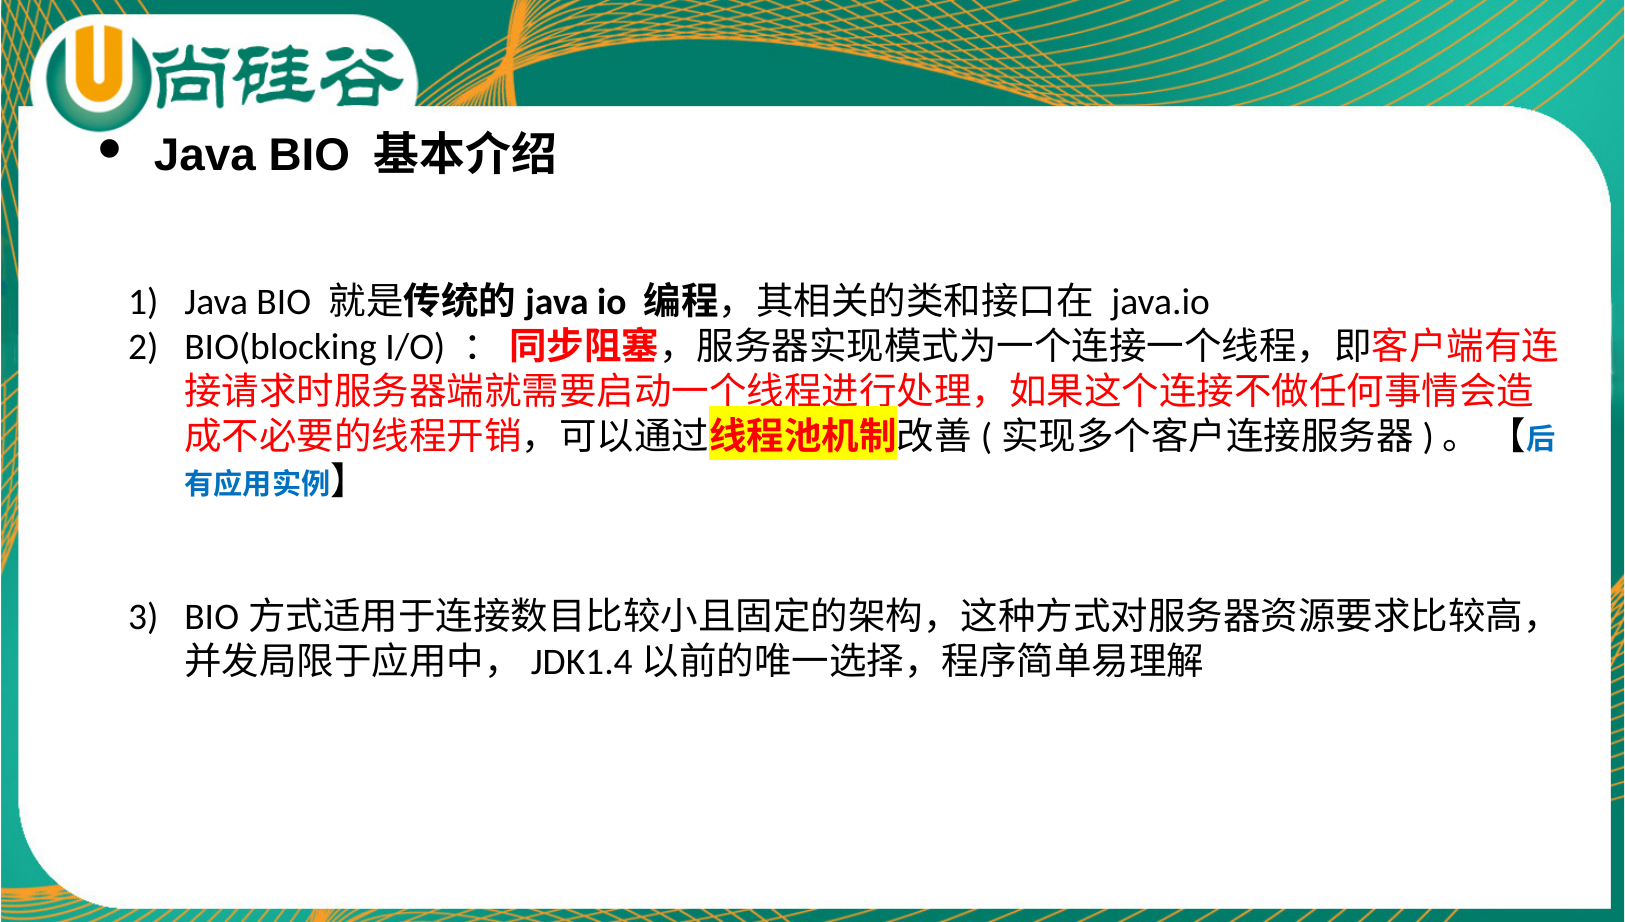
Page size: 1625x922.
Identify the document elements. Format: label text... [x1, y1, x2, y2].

picture [0, 0, 1625, 922]
text_box Java BIO 就是传统的java io 编程，其相关的类和接口在 java.io BIO(blocking I/O) ： 同步阻塞，服务器实现模式为一个连接一个线程，即客户端有连接请求时服务器端就需要启动一个线程进行处理，如果这个连接不做任何事情会造成不必要的线程开销，可以通过线程池机制改善(实现多个客户连接服务器)。 【后有应用实例】 BIO方式适用于连接数目比较小且固定的架构，这种方式对服务器资源要求比较高，并发局限于应用中，JDK1.4以前的唯一选择，程序简单易理解 [113, 224, 1585, 915]
text_box Java BIO 基本介绍 [82, 123, 1375, 188]
